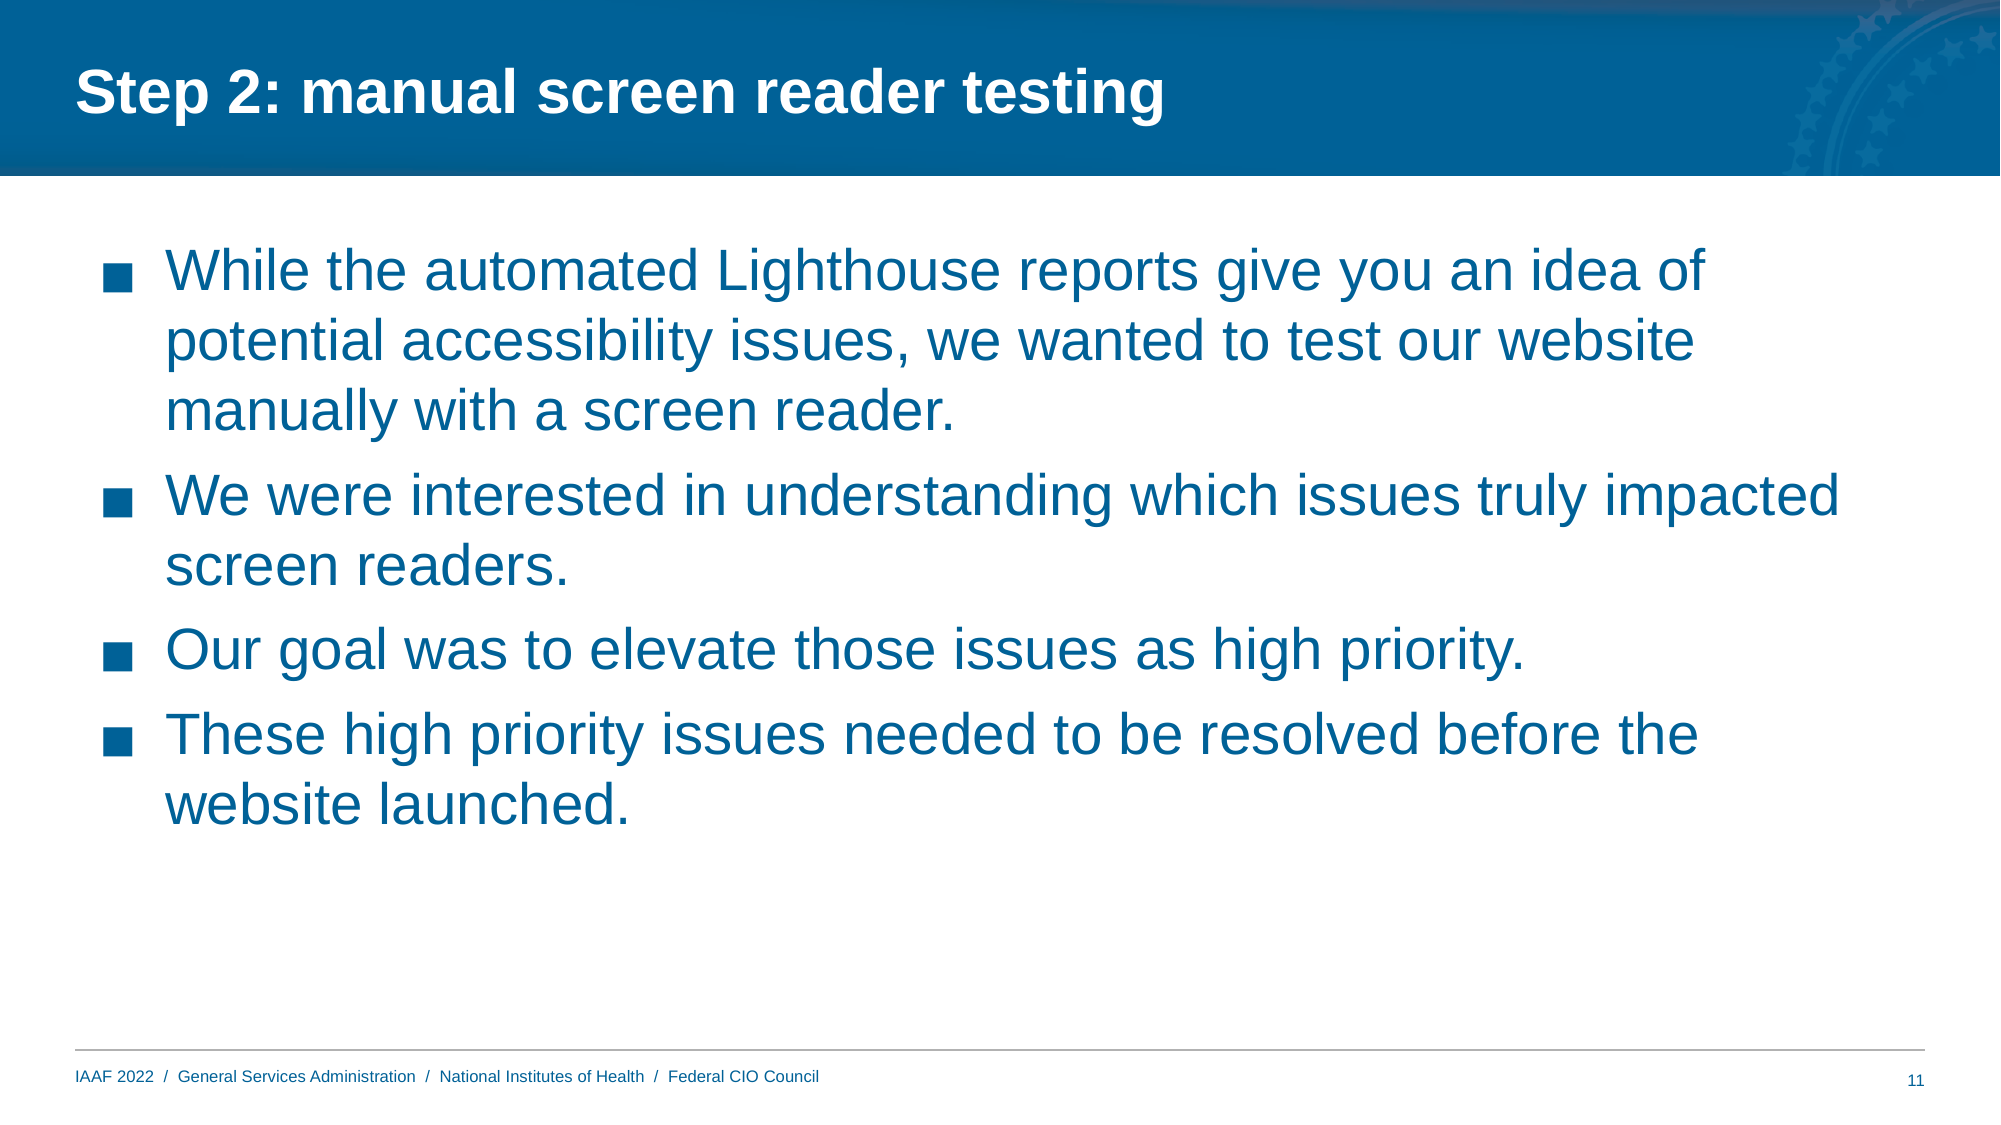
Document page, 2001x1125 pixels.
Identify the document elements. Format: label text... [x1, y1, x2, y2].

title Step 2: manual screen reader testing [75, 52, 1800, 128]
picture [0, 0, 2000, 176]
slide_number 11 [1880, 1065, 1925, 1095]
list While the automated Lighthouse reports give you an idea of potential accessibility issues, we wanted to test our website manually with a screen reader. We were interested in understanding which issues truly impacted screen readers. Our goal was to elevate those issues as high priority. These high priority issues needed to be resolved before the website launched. [75, 224, 1925, 1035]
picture [0, 168, 666, 176]
